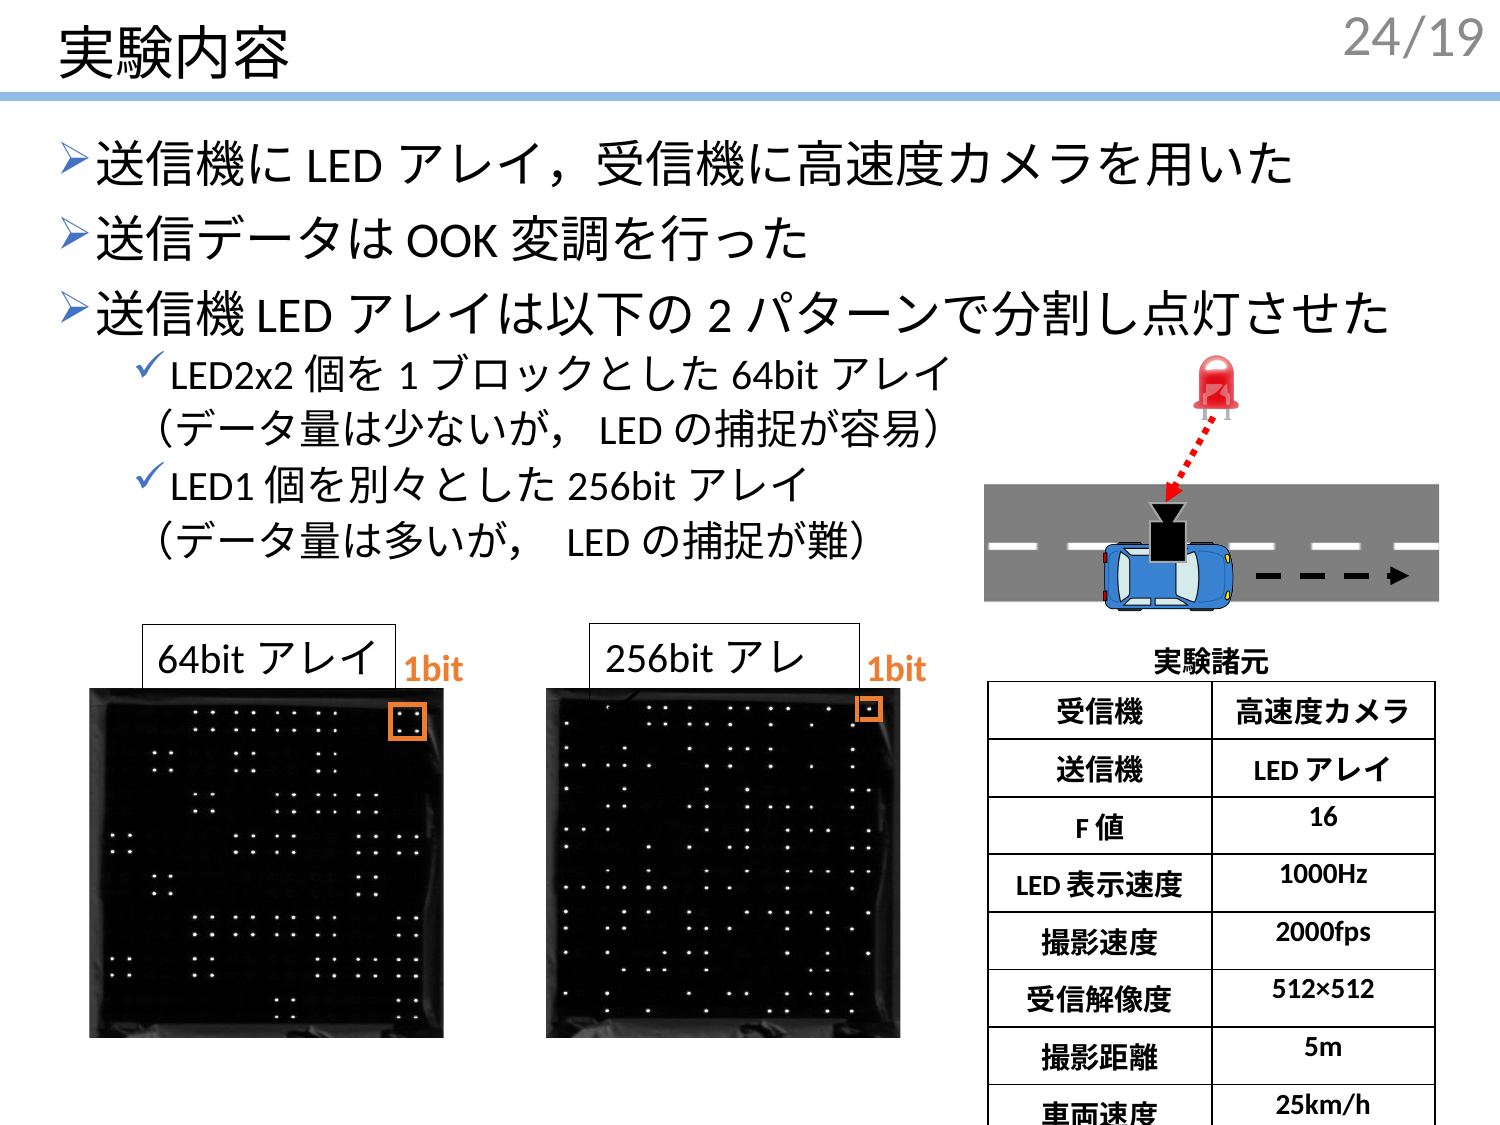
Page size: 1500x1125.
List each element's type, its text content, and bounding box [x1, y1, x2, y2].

table_header 高速度カメラ [1213, 682, 1434, 738]
table_cell LED表示速度 [989, 855, 1211, 911]
table_cell 送信機 [989, 740, 1211, 796]
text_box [89, 688, 444, 1038]
table_cell 受信解像度 [989, 970, 1211, 1026]
text_box 1bit [396, 636, 480, 697]
slide_number 24 [1078, 2, 1417, 63]
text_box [984, 353, 1440, 655]
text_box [545, 688, 901, 1038]
title 実験内容 [42, 0, 1458, 112]
table_cell 512×512 [1213, 970, 1434, 1026]
text_box 実験諸元 [994, 655, 1430, 687]
text_box 1bit [860, 636, 943, 697]
table_cell 5m [1213, 1028, 1434, 1084]
table_cell 1000Hz [1213, 855, 1434, 911]
table_cell 2000fps [1213, 913, 1434, 969]
table_header 受信機 [989, 682, 1211, 738]
table_cell LEDアレイ [1213, 740, 1434, 796]
table_cell 25km/h [1213, 1085, 1434, 1125]
text_box 送信機にLEDアレイ，受信機に高速度カメラを用いた 送信データはOOK変調を行った 送信機LEDアレイは以下の2パターンで分割し点灯させた LED2x2個を1ブロックとした64bitアレイ （データ量は少ないが，LEDの捕捉が容易） LED1個を別々とした256bitアレイ （データ量は多いが， LEDの捕捉が難） [42, 132, 1458, 1014]
text_box 64bitアレイ [142, 624, 396, 688]
table_cell F値 [989, 798, 1211, 853]
text_box 256bitアレイ [589, 623, 860, 688]
table_cell 16 [1213, 798, 1434, 853]
table_cell 車両速度 [989, 1085, 1211, 1125]
table_cell 撮影速度 [989, 913, 1211, 969]
table_cell 撮影距離 [989, 1028, 1211, 1084]
